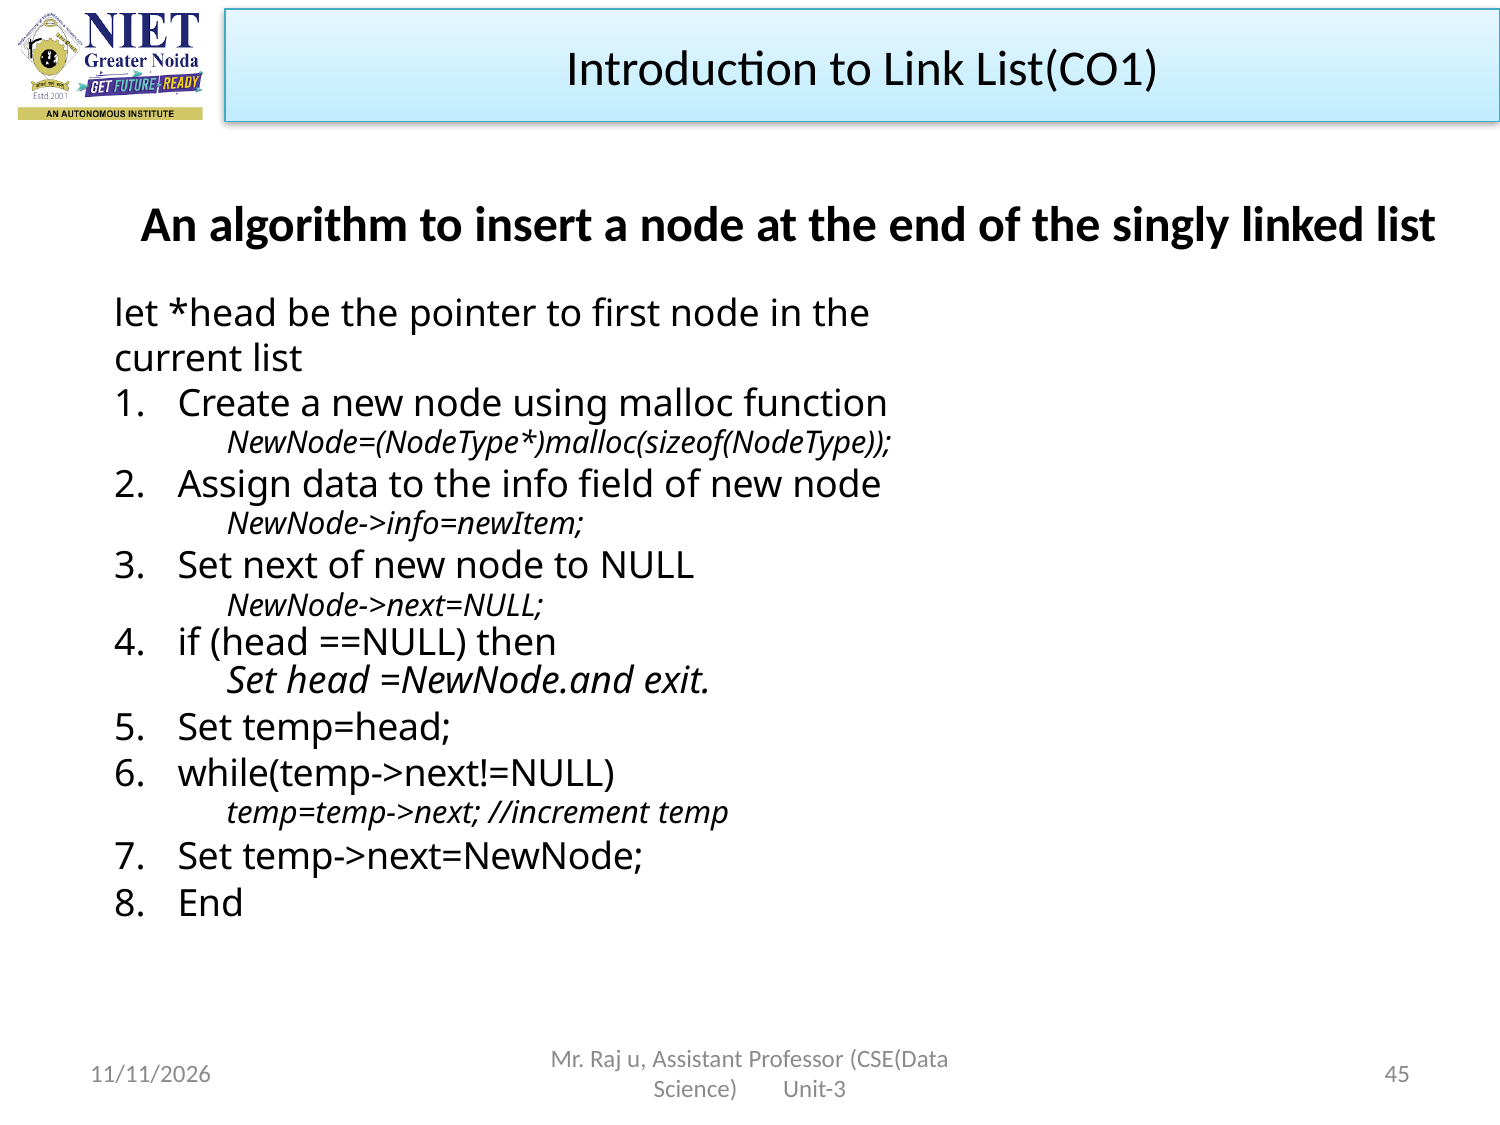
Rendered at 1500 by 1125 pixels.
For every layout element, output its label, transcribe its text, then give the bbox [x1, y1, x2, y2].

text_box let *head be the pointer to first node in the current list Create a new node using malloc function NewNode=(NodeType*)malloc(sizeof(NodeType)); Assign data to the info field of new node NewNode->info=newItem; Set next of new node to NULL NewNode->next=NULL; if (head ==NULL) then Set head =NewNode.and exit. Set temp=head; while(temp->next!=NULL) temp=temp->next; //increment temp Set temp->next=NewNode; End [112, 287, 938, 924]
picture [17, 13, 204, 120]
title An algorithm to insert a node at the end of the singly linked list [112, 125, 1463, 316]
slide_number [75, 1042, 425, 1103]
slide_number 45 [1074, 1042, 1425, 1103]
text_box Introduction to Link List(CO1) [224, 8, 1500, 122]
footer Mr. Raj u, Assistant Professor (CSE(Data Science) Unit-3 [512, 1042, 988, 1103]
